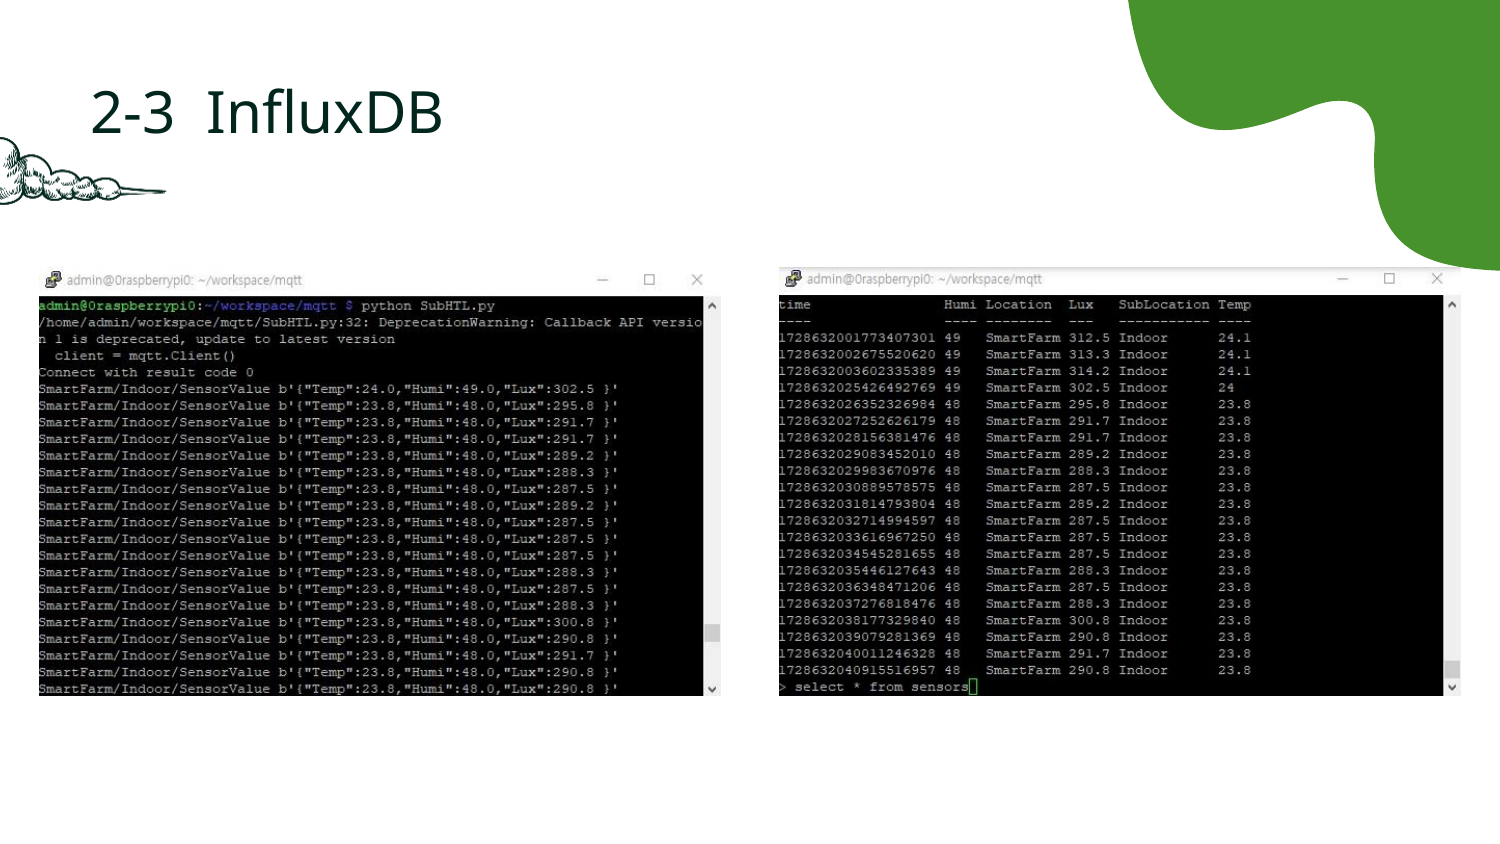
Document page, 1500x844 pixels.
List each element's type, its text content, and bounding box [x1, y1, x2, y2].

title 2-3 InfluxDB [75, 60, 1340, 154]
picture [0, 123, 169, 221]
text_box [39, 266, 1461, 696]
